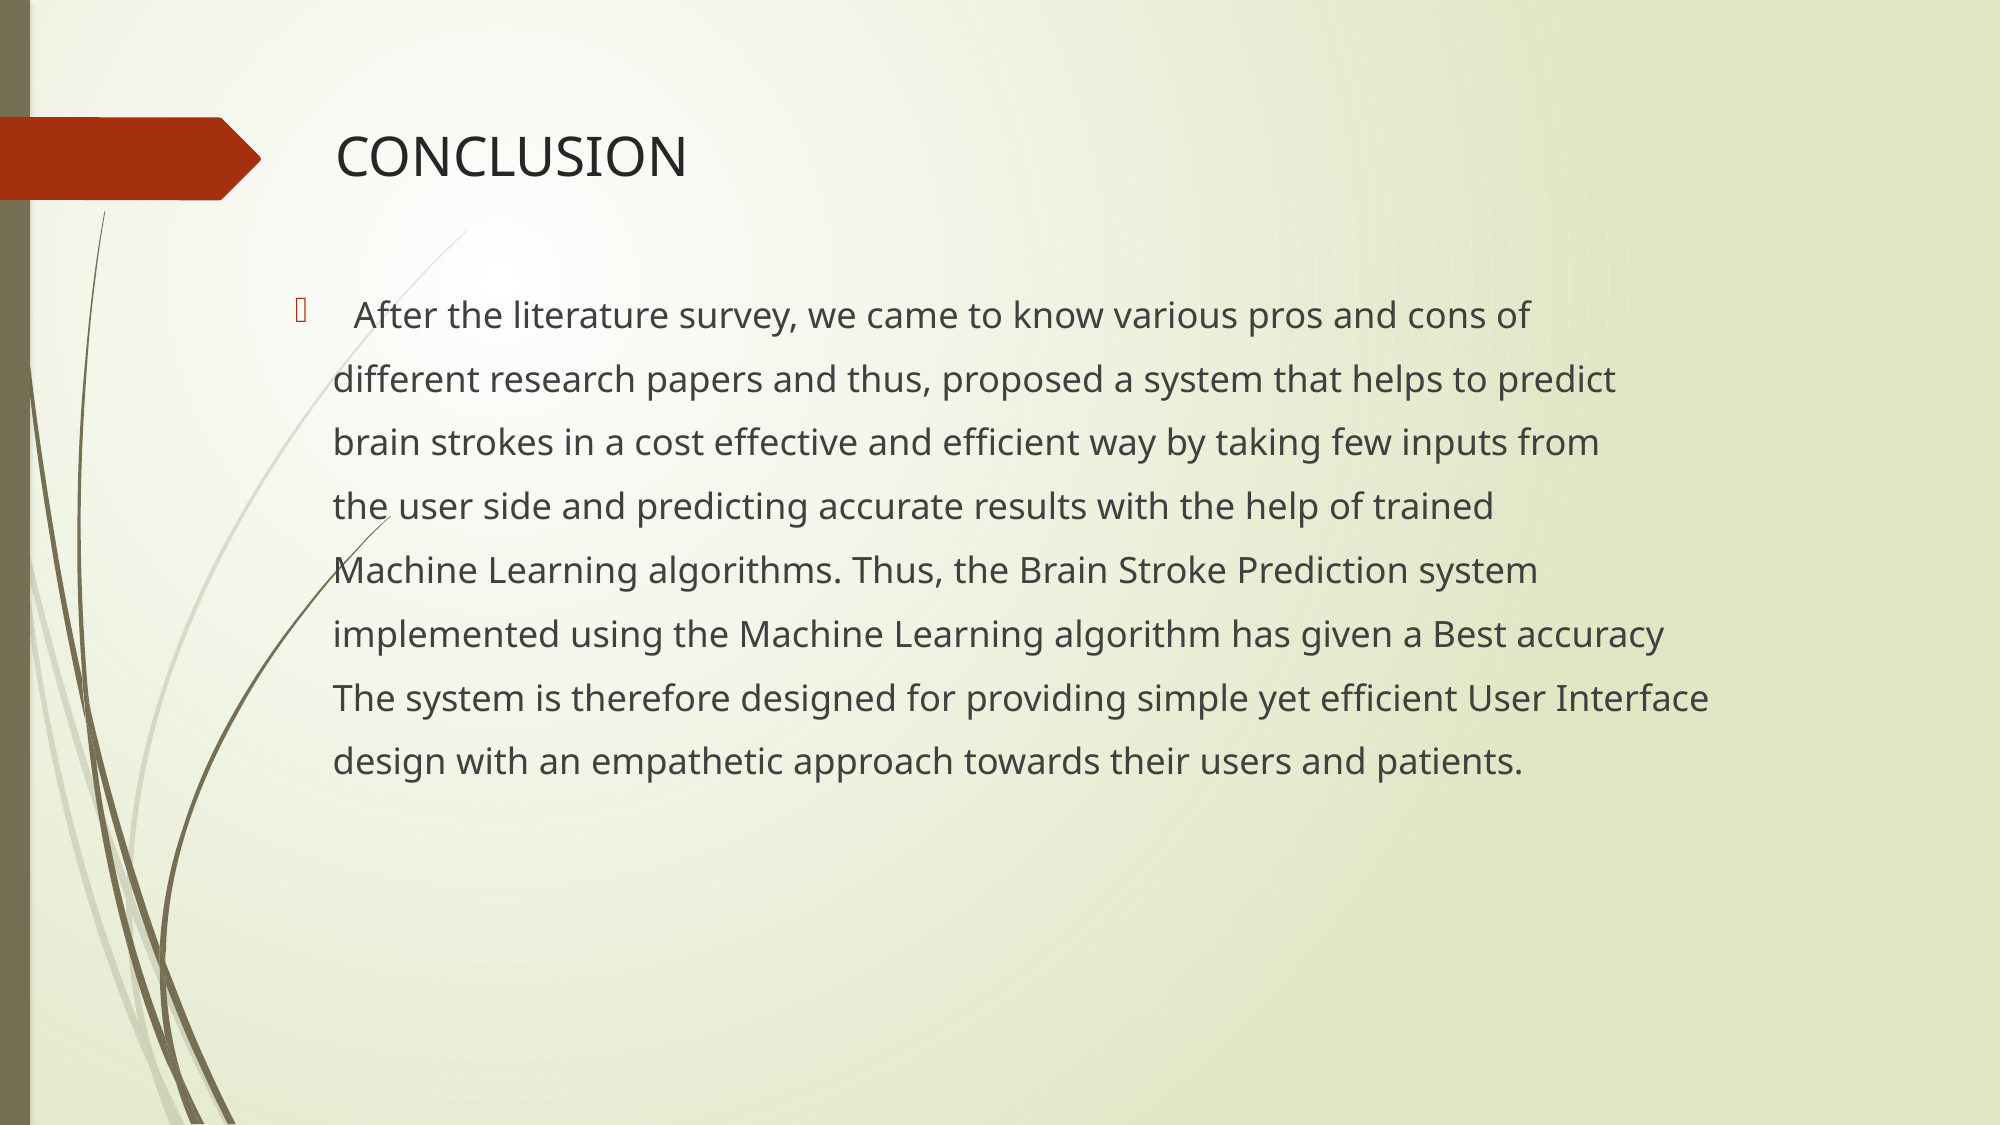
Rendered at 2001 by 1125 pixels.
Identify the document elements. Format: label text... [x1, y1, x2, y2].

title CONCLUSION [320, 114, 745, 196]
list After the literature survey, we came to know various pros and cons of different research papers and thus, proposed a system that helps to predict brain strokes in a cost effective and efficient way by taking few inputs from the user side and predicting accurate results with the help of trained Machine Learning algorithms. Thus, the Brain Stroke Prediction system implemented using the Machine Learning algorithm has given a Best accuracy The system is therefore designed for providing simple yet efficient User Interface design with an empathetic approach towards their users and patients. [279, 284, 1743, 799]
